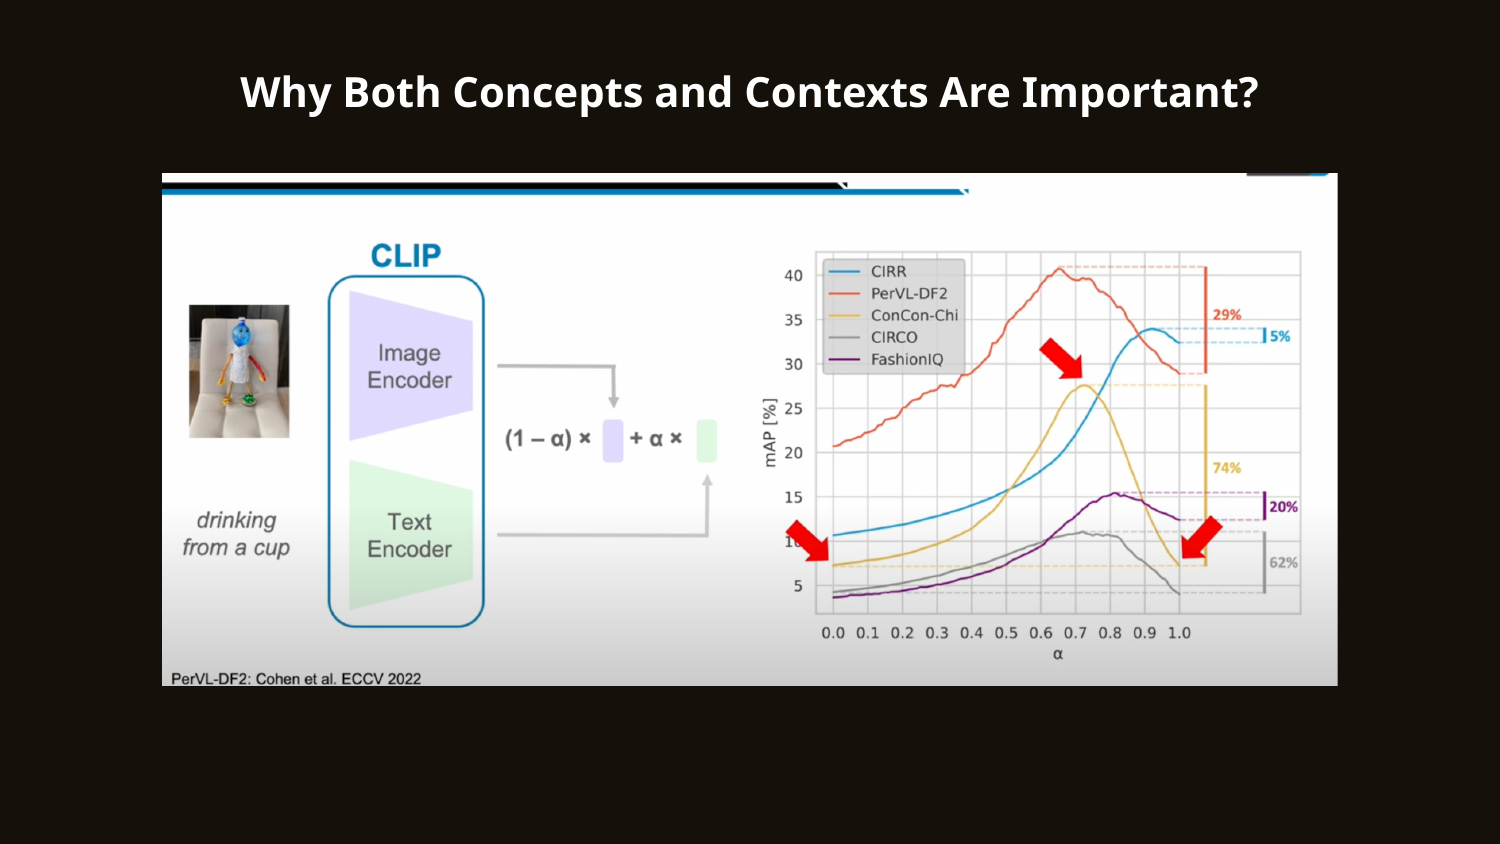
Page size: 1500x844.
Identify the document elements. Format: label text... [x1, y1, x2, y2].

title Why Both Concepts and Contexts Are Important? [118, 22, 1382, 131]
picture [161, 172, 1338, 686]
